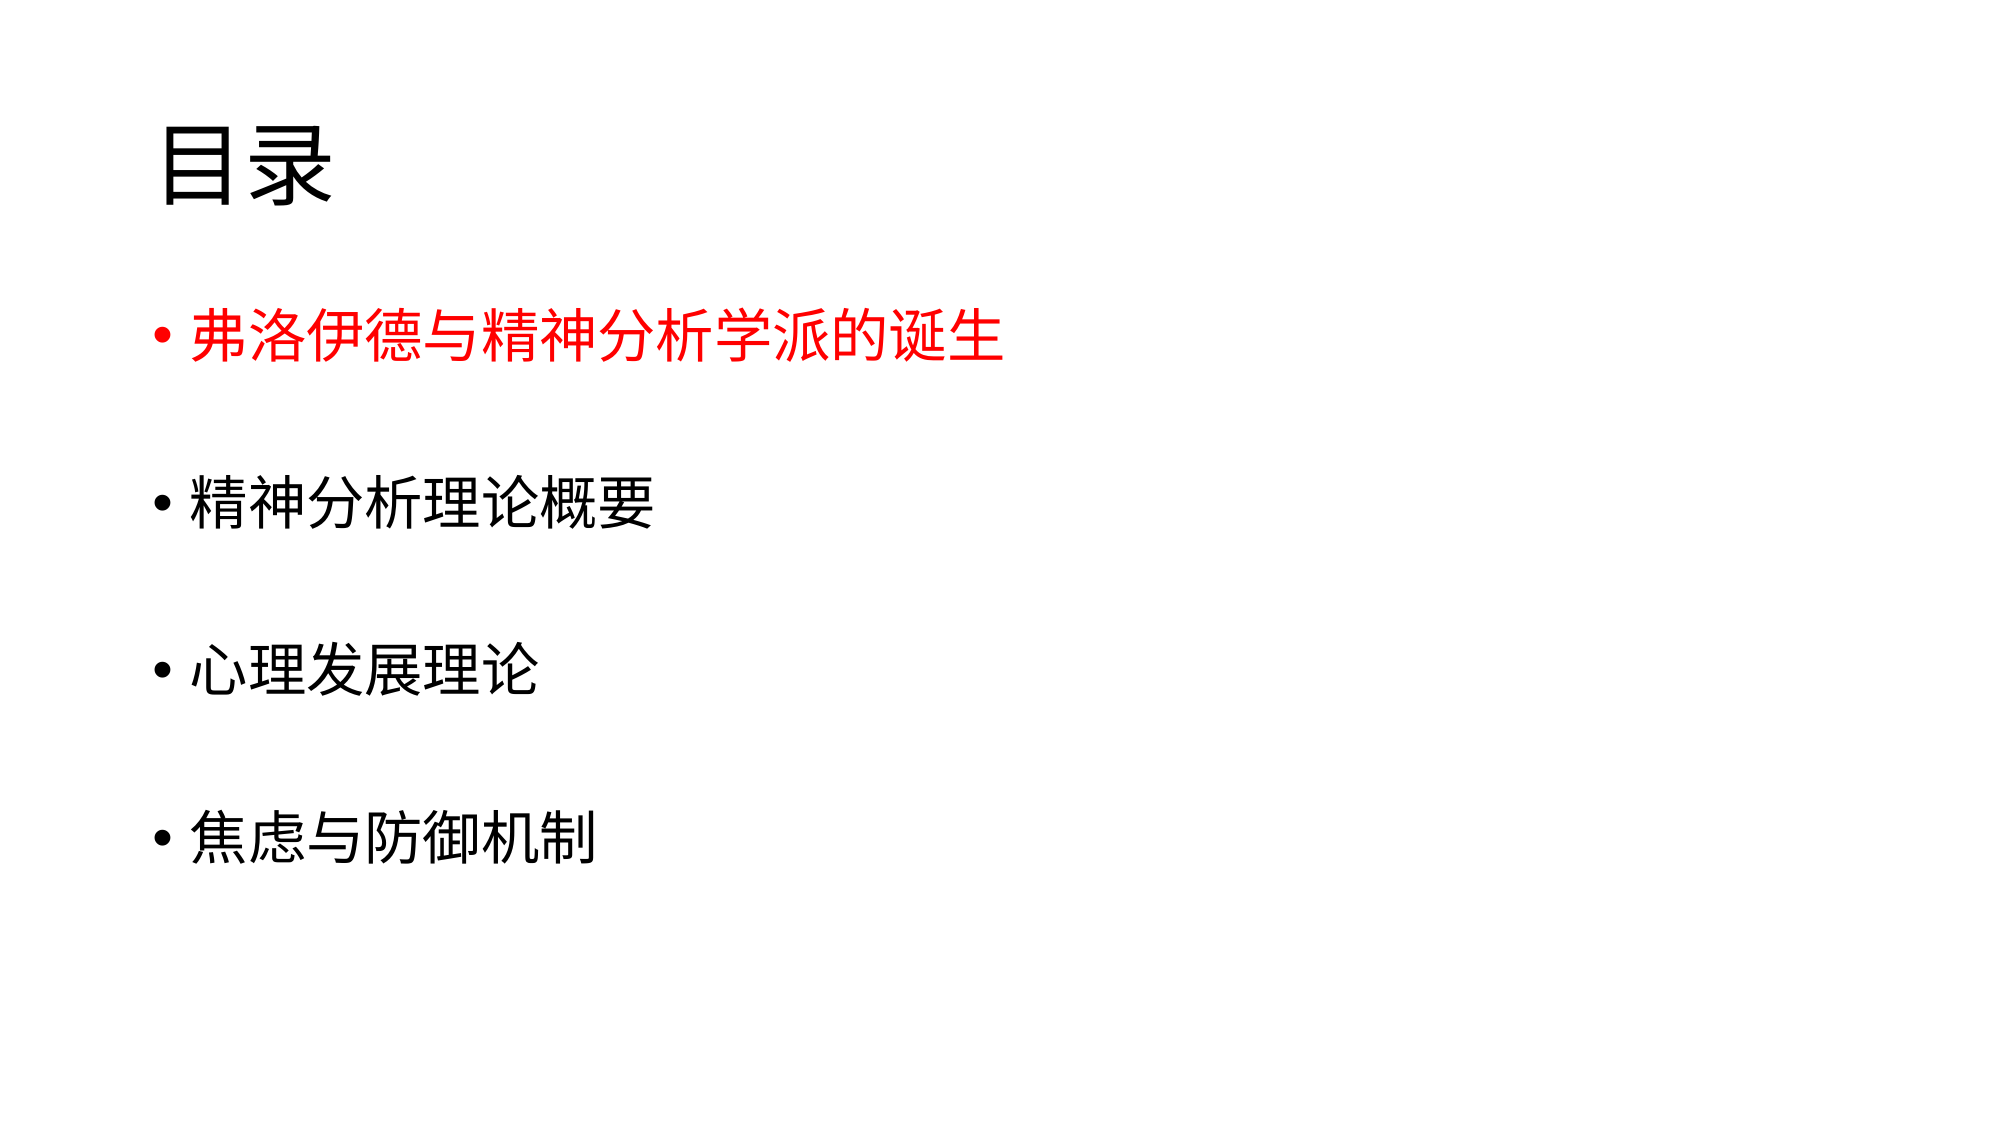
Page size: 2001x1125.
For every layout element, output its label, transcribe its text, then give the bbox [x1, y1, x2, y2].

list 弗洛伊德与精神分析学派的诞生 精神分析理论概要 心理发展理论 焦虑与防御机制 [137, 299, 1863, 1014]
title 目录 [137, 59, 1863, 278]
